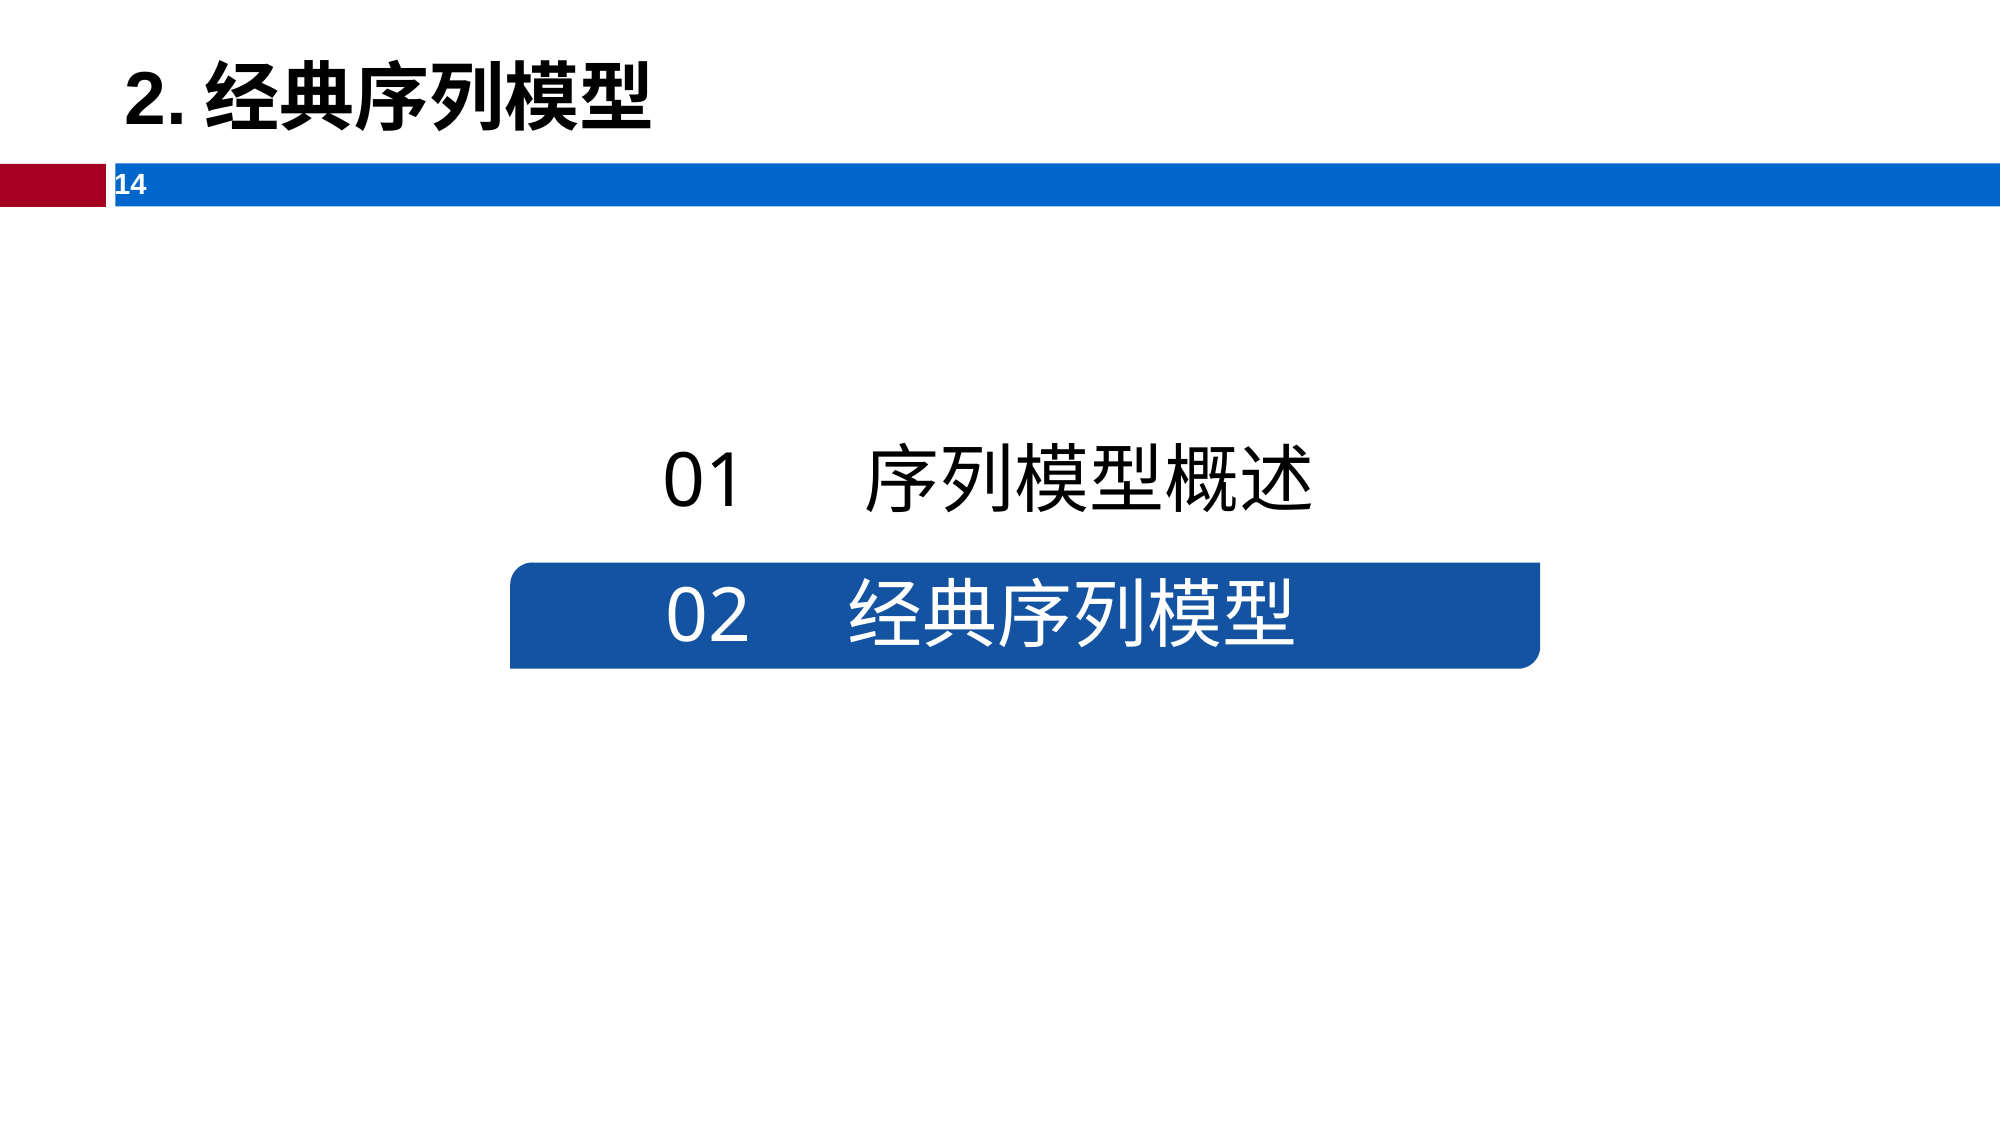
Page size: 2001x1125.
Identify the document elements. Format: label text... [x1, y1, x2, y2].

title 2.经典序列模型 [109, 38, 2000, 150]
text_box 02 经典序列模型 [665, 566, 1314, 657]
text_box [508, 560, 1543, 671]
text_box 01 序列模型概述 [662, 431, 1359, 522]
